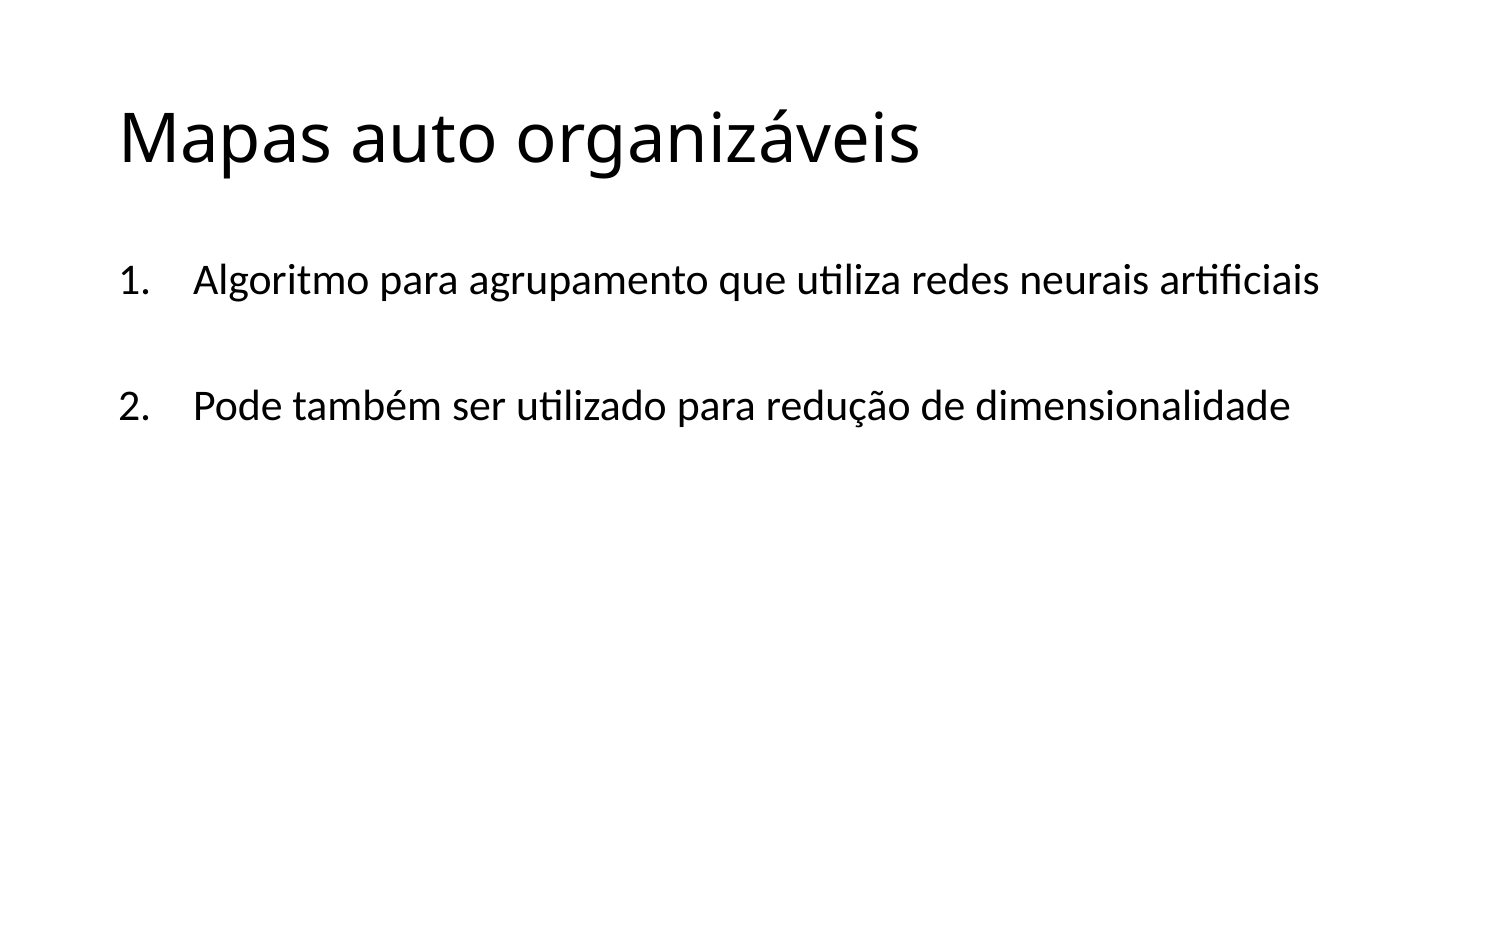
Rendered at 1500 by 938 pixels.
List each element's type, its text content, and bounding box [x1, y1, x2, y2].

list Algoritmo para agrupamento que utiliza redes neurais artificiais Pode também ser utilizado para redução de dimensionalidade [103, 249, 1397, 845]
title Mapas auto organizáveis [103, 49, 1397, 232]
